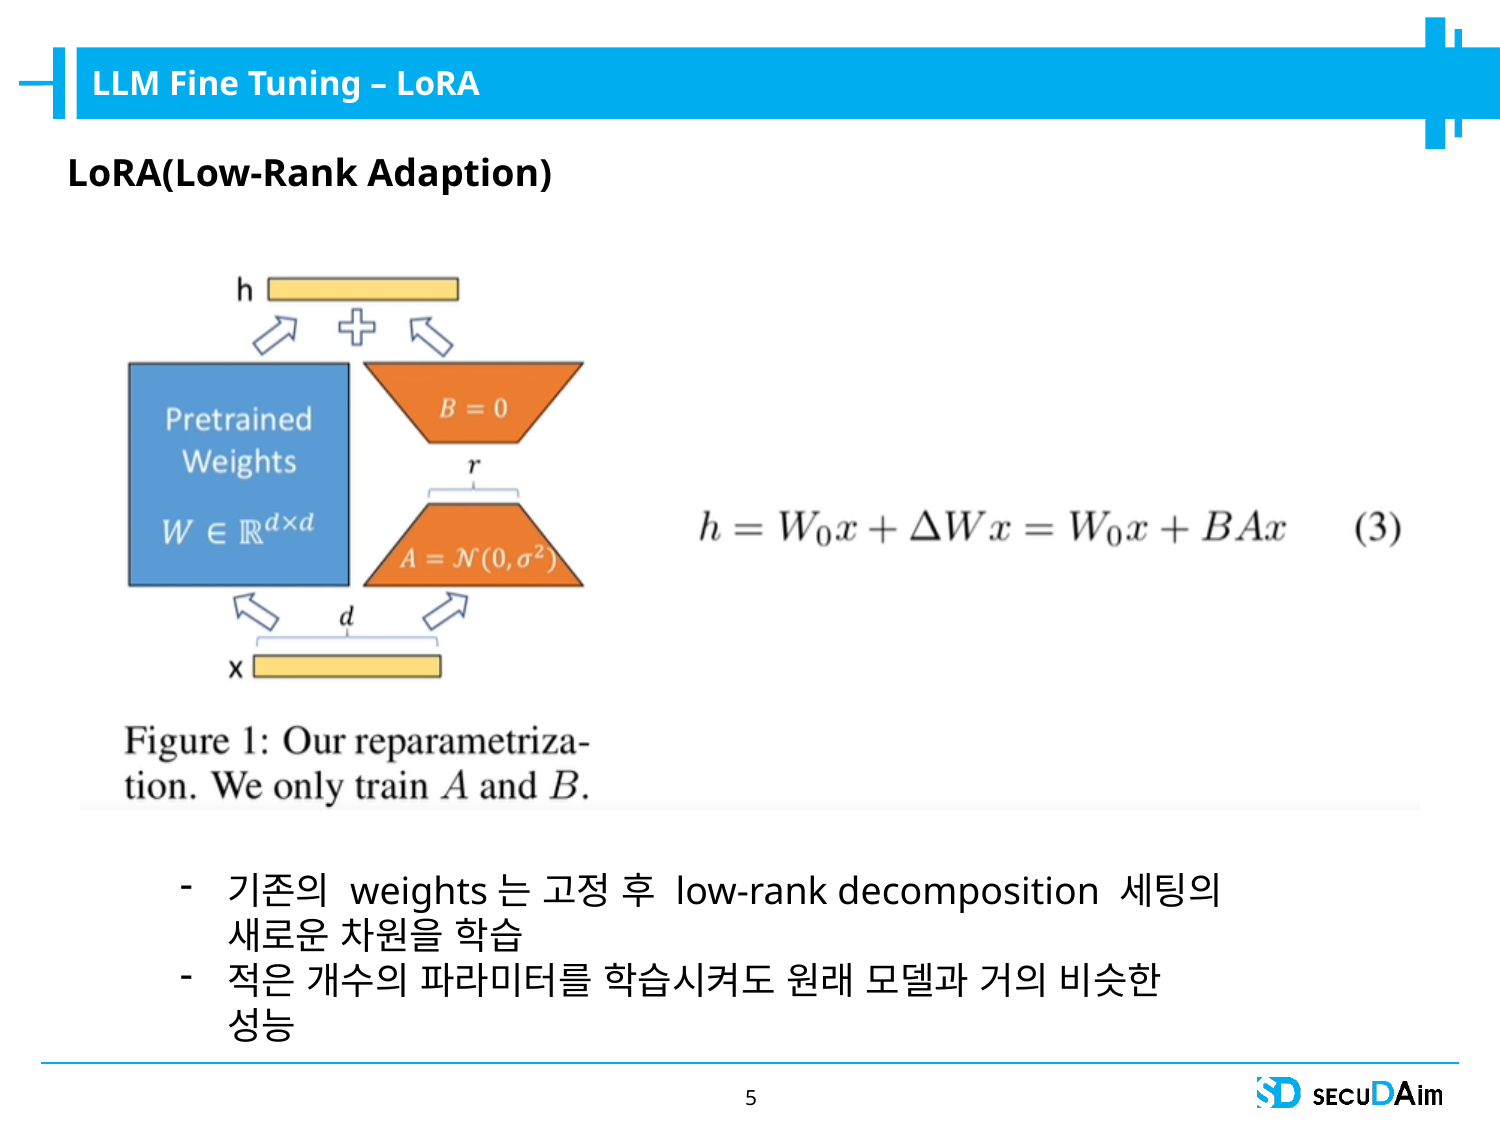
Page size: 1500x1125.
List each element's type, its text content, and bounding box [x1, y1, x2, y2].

text_box LoRA(Low-Rank Adaption) [52, 141, 1306, 201]
picture [1257, 1077, 1275, 1108]
text_box 기존의 weights는 고정 후 low-rank decomposition 세팅의 새로운 차원을 학습 적은 개수의 파라미터를 학습시켜도 원래 모델과 거의 비슷한 성능 [165, 859, 1335, 1055]
text_box LLM Fine Tuning – LoRA [76, 54, 774, 110]
picture [1294, 1077, 1442, 1108]
picture [80, 265, 1420, 810]
picture [1282, 1084, 1294, 1101]
